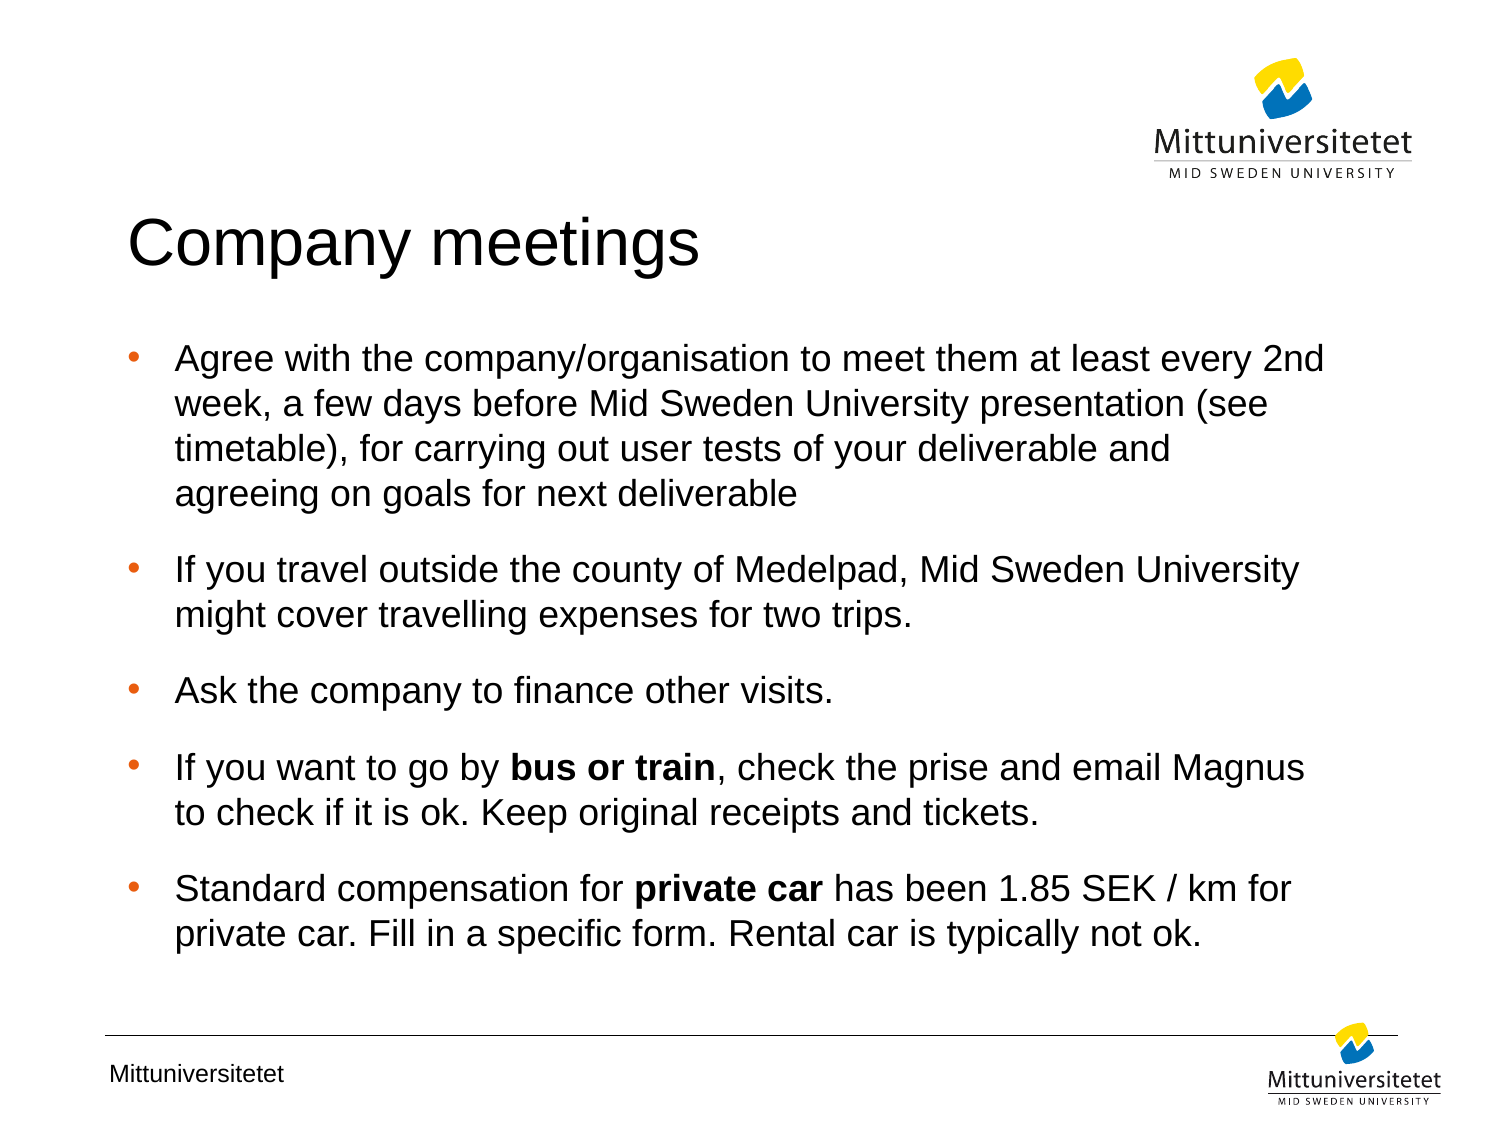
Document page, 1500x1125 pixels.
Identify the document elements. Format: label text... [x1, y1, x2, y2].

title Company meetings [112, 196, 1400, 268]
list Agree with the company/organisation to meet them at least every 2nd week, a few days before Mid Sweden University presentation (see timetable), for carrying out user tests of your deliverable and agreeing on goals for next deliverable If you travel outside the county of Medelpad, Mid Sweden University might cover travelling expenses for two trips. Ask the company to finance other visits. If you want to go by bus or train, check the prise and email Magnus to check if it is ok. Keep original receipts and tickets. Standard compensation for private car has been 1.85 SEK / km for private car. Fill in a specific form. Rental car is typically not ok. [112, 326, 1341, 787]
picture [1154, 58, 1412, 178]
